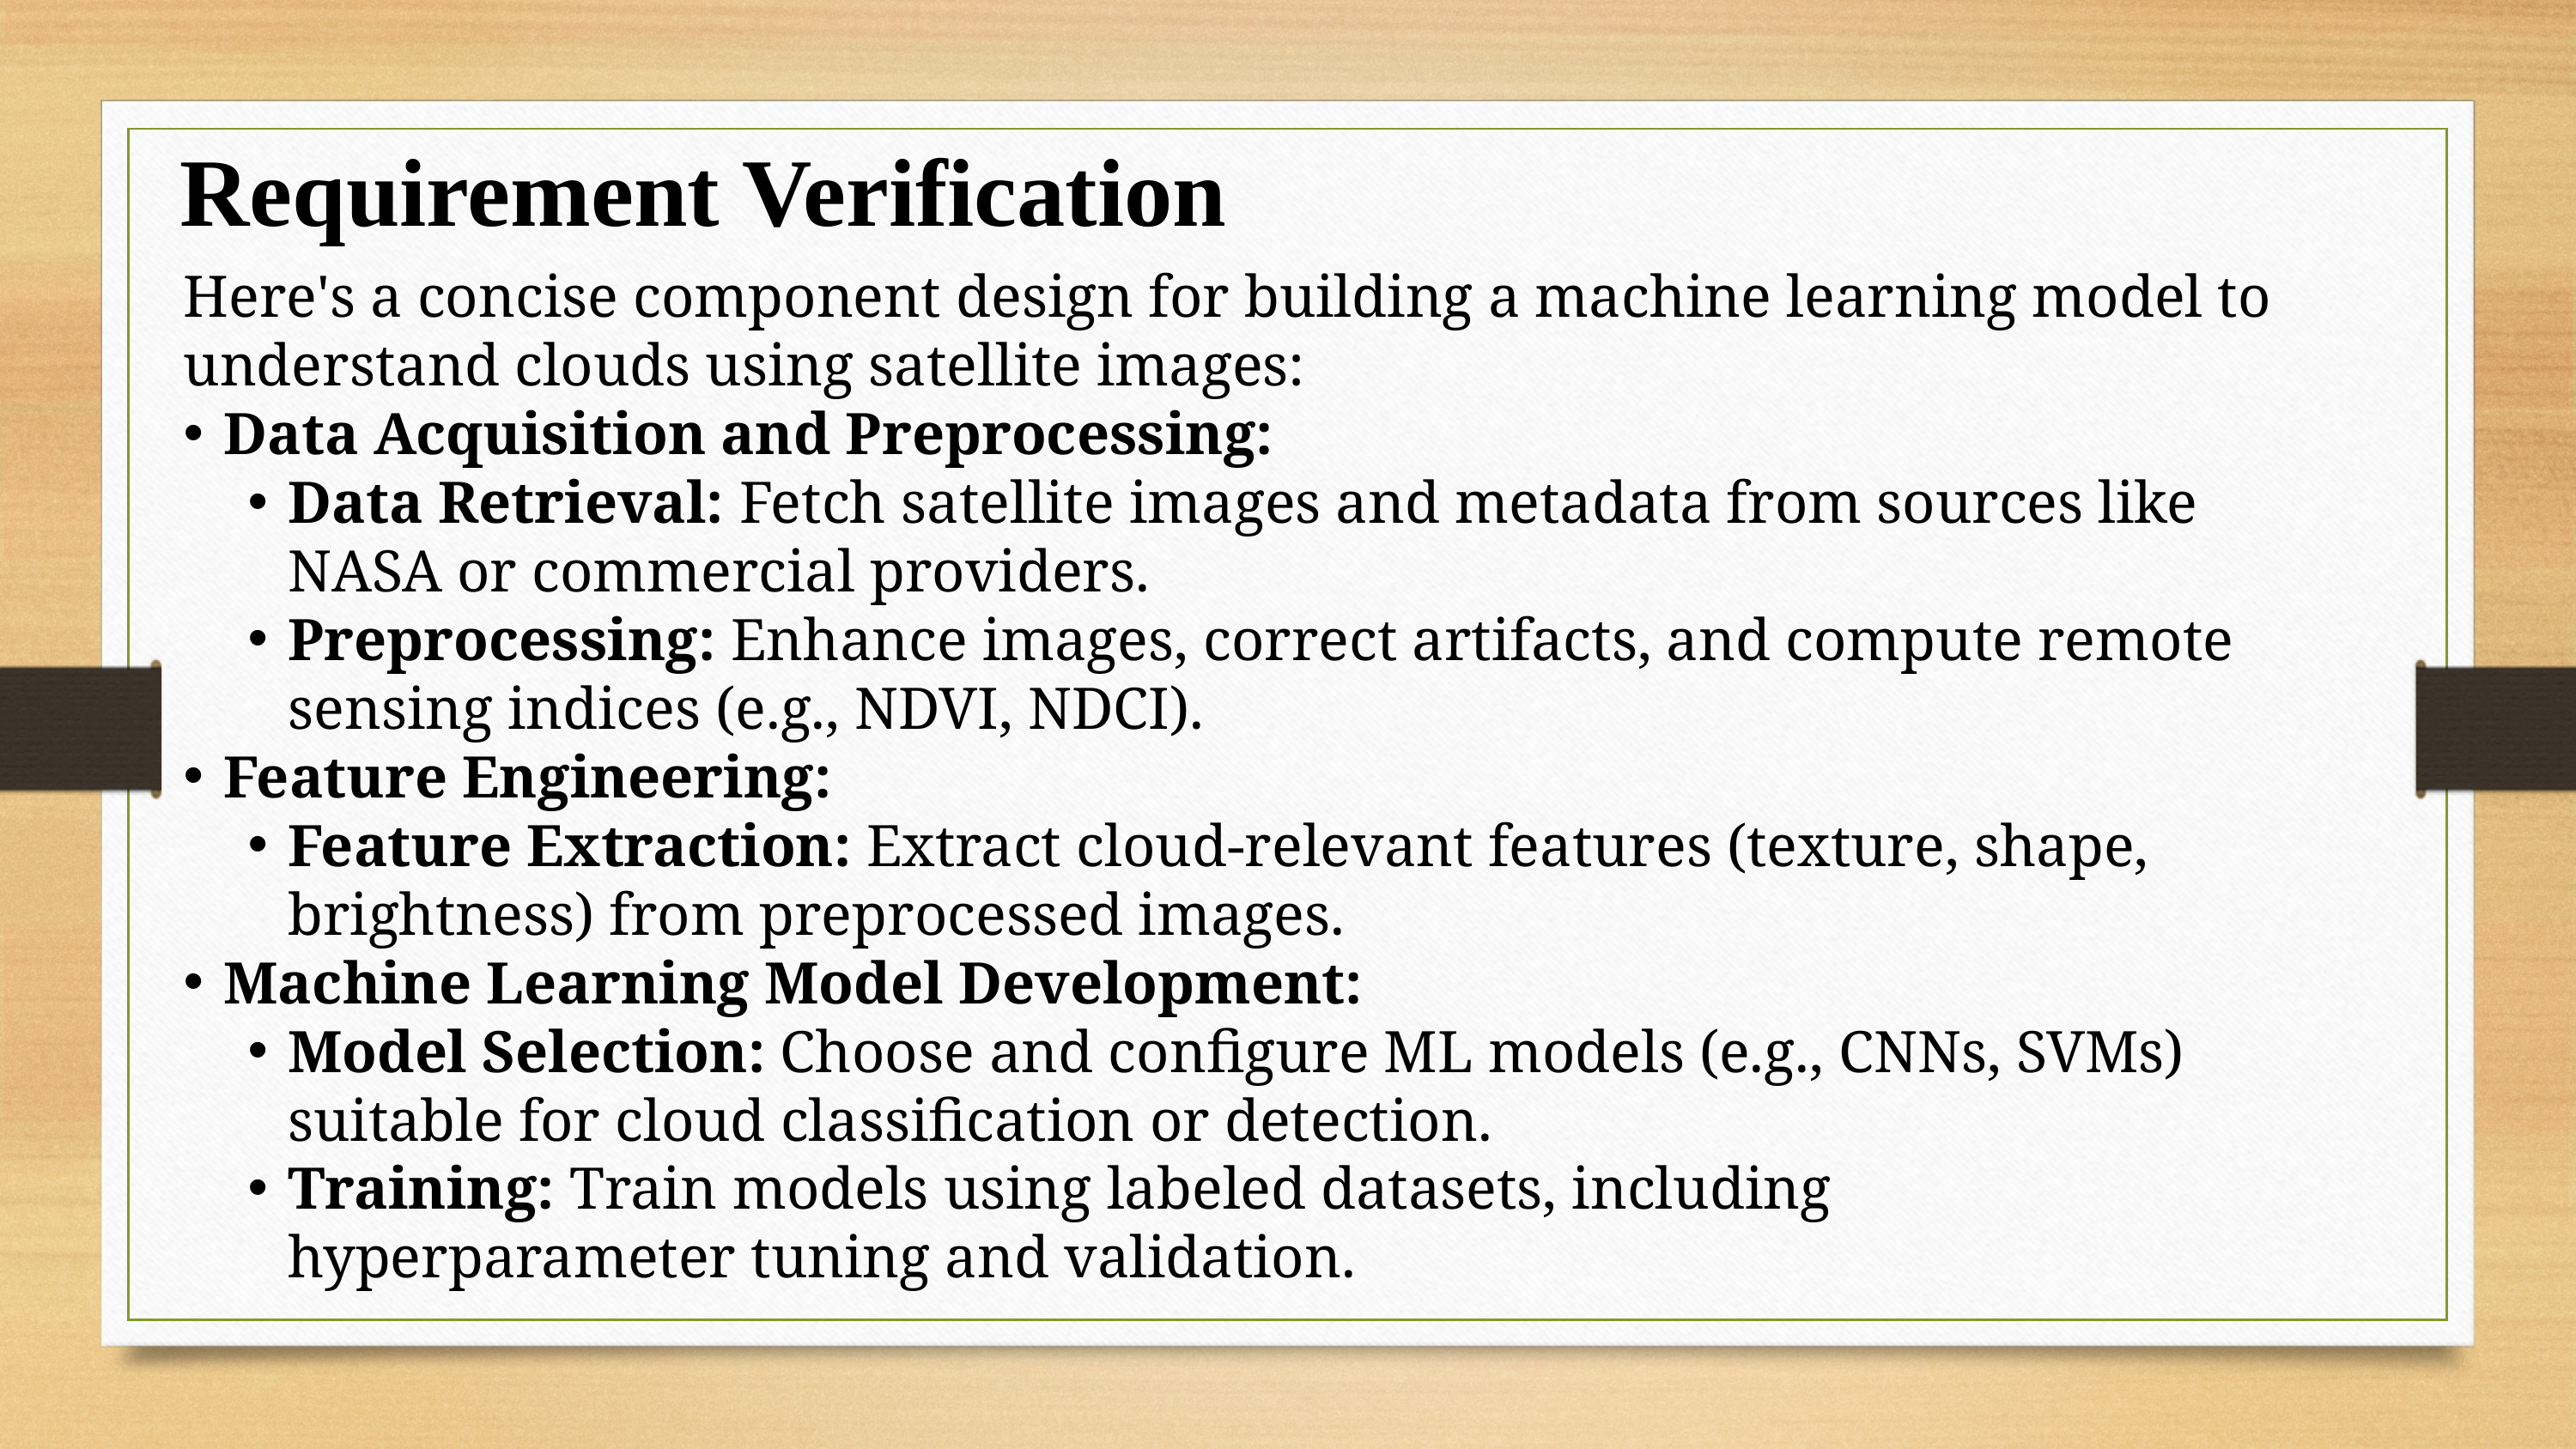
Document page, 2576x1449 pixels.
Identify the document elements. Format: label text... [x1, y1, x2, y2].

picture [0, 0, 2576, 1449]
text_box Here's a concise component design for building a machine learning model to understand clouds using satellite images: Data Acquisition and Preprocessing: Data Retrieval: Fetch satellite images and metadata from sources like NASA or commercial providers. Preprocessing: Enhance images, correct artifacts, and compute remote sensing indices (e.g., NDVI, NDCI). Feature Engineering: Feature Extraction: Extract cloud-relevant features (texture, shape, brightness) from preprocessed images. Machine Learning Model Development: Model Selection: Choose and configure ML models (e.g., CNNs, SVMs) suitable for cloud classification or detection. Training: Train models using labeled datasets, including hyperparameter tuning and validation. [170, 253, 2301, 1449]
text_box Requirement Verification [167, 123, 1310, 252]
